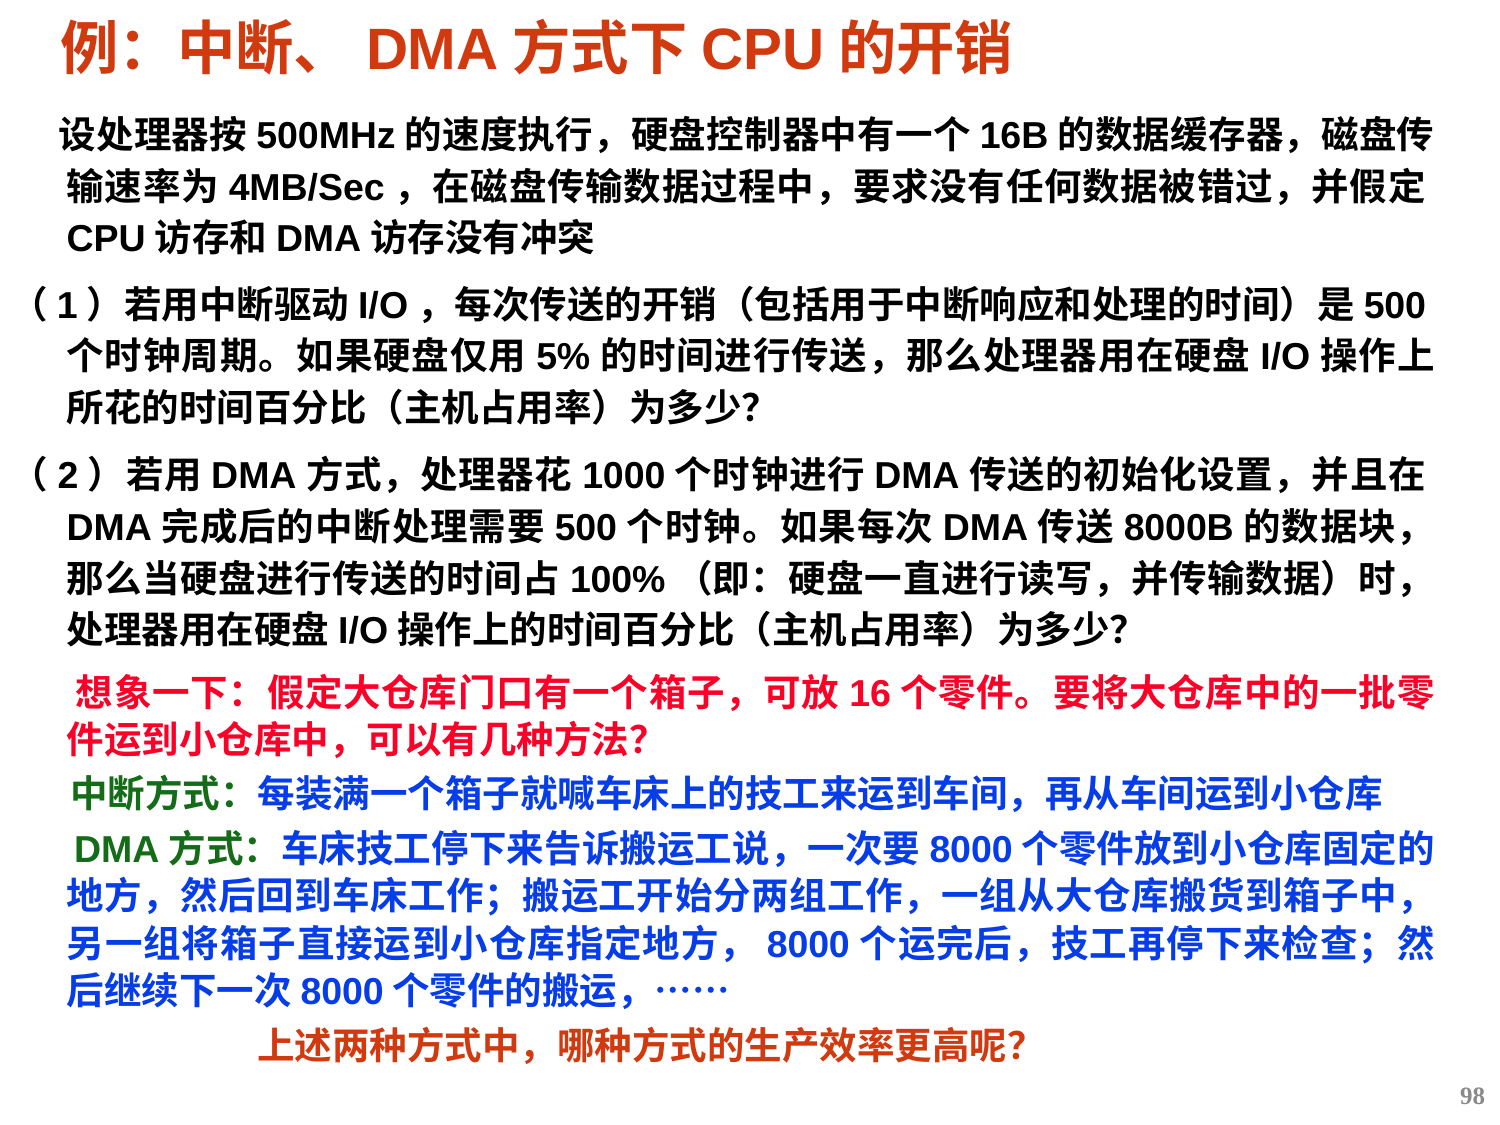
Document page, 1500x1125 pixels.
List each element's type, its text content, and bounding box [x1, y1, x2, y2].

list 设处理器按500MHz的速度执行，硬盘控制器中有一个16B的数据缓存器，磁盘传输速率为4MB/Sec，在磁盘传输数据过程中，要求没有任何数据被错过，并假定CPU访存和DMA访存没有冲突 （1）若用中断驱动I/O，每次传送的开销（包括用于中断响应和处理的时间）是500个时钟周期。如果硬盘仅用5%的时间进行传送，那么处理器用在硬盘I/O操作上所花的时间百分比（主机占用率）为多少？ （2）若用DMA方式，处理器花1000个时钟进行DMA传送的初始化设置，并且在DMA完成后的中断处理需要500个时钟。如果每次DMA传送8000B的数据块，那么当硬盘进行传送的时间占100%（即：硬盘一直进行读写，并传输数据）时，处理器用在硬盘I/O操作上的时间百分比（主机占用率）为多少？ 想象一下：假定大仓库门口有一个箱子，可放16个零件。要将大仓库中的一批零件运到小仓库中，可以有几种方法？ 中断方式：每装满一个箱子就喊车床上的技工来运到车间，再从车间运到小仓库 DMA方式：车床技工停下来告诉搬运工说，一次要8000个零件放到小仓库固定的地方，然后回到车床工作；搬运工开始分两组工作，一组从大仓库搬货到箱子中，另一组将箱子直接运到小仓库指定地方，8000个运完后，技工再停下来检查；然后继续下一次8000个零件的搬运，…… 上述两种方式中，哪种方式的生产效率更高呢？ [0, 99, 1446, 1087]
slide_number 98 [1162, 1064, 1500, 1125]
title 例：中断、DMA方式下CPU的开销 [50, 16, 1315, 86]
